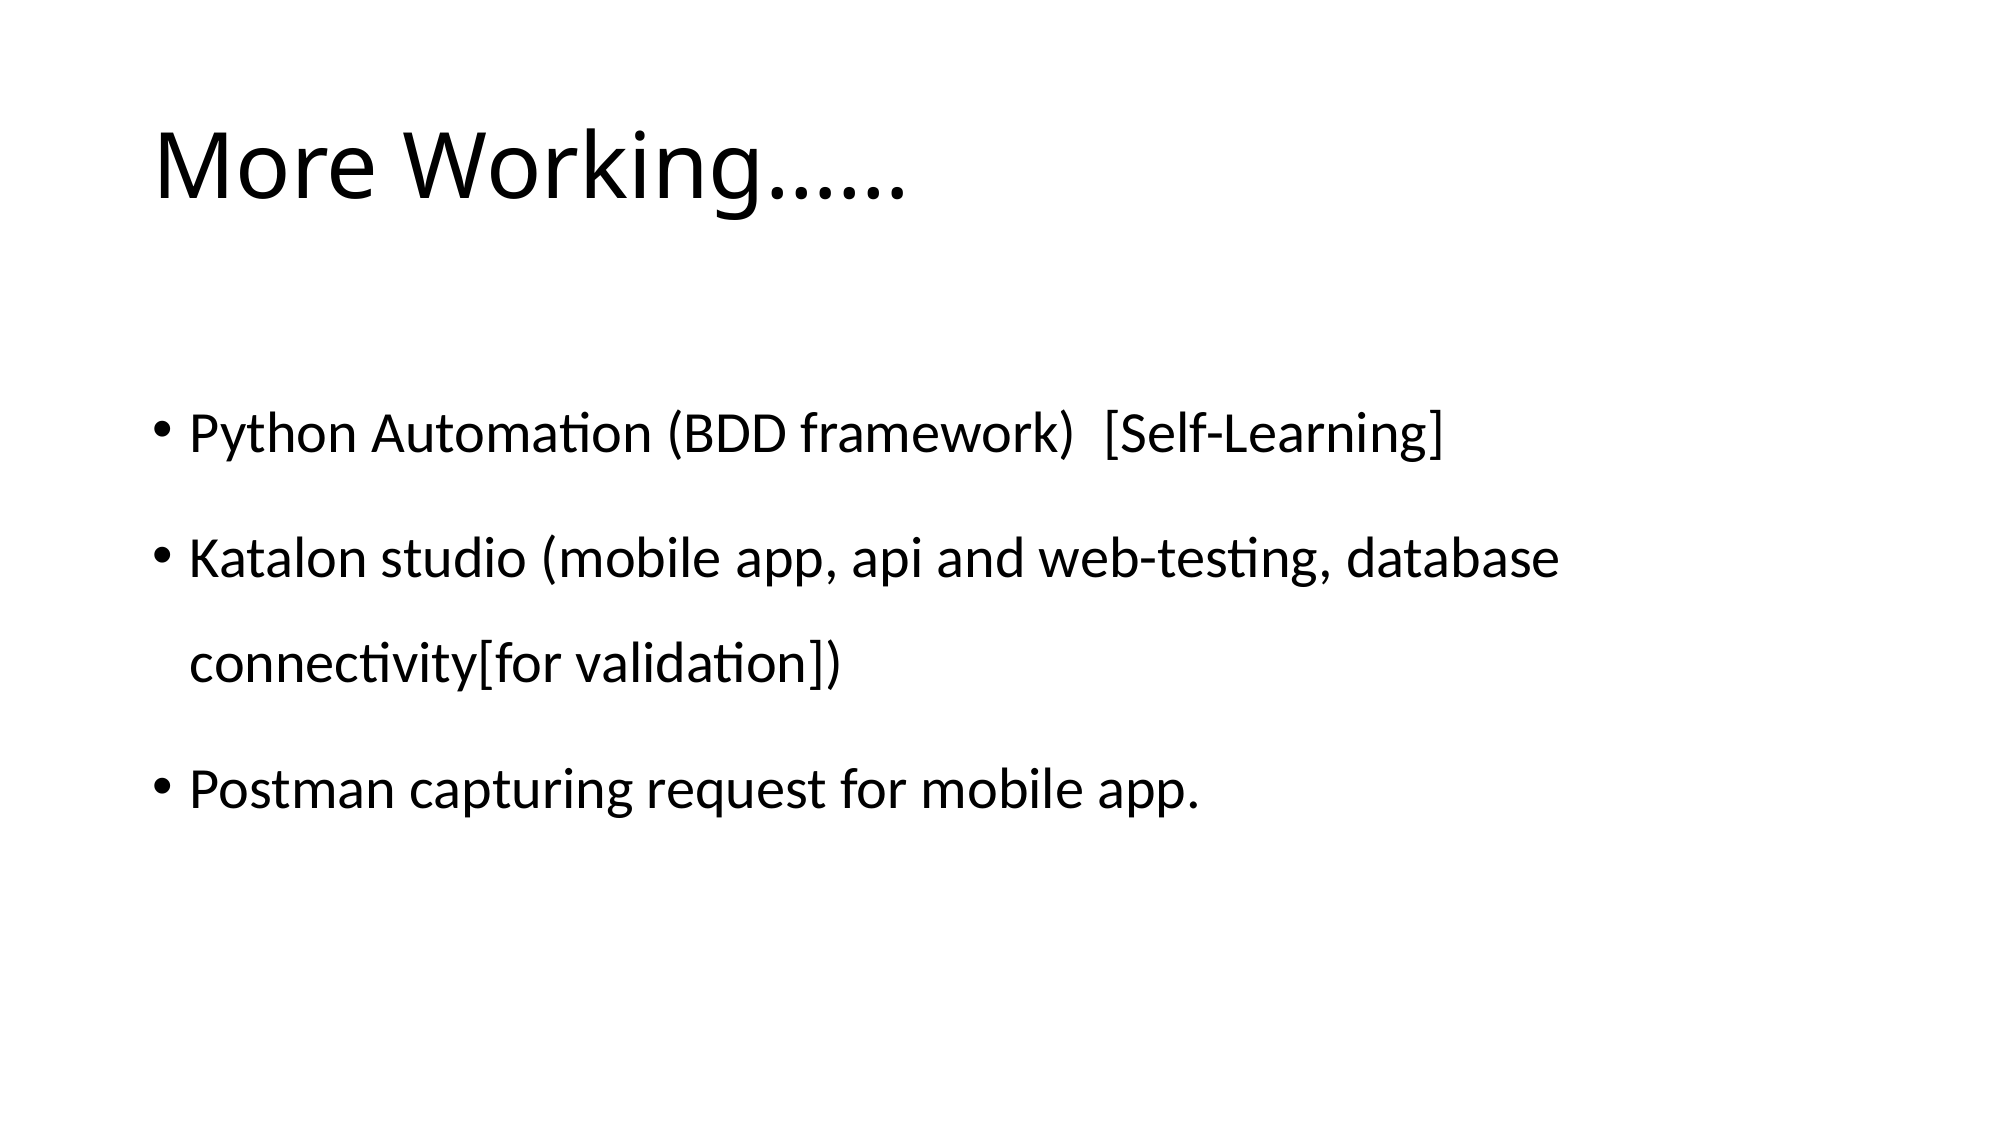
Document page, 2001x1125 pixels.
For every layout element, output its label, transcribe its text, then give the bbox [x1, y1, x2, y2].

list Python Automation (BDD framework) [Self-Learning] Katalon studio (mobile app, api and web-testing, database connectivity[for validation]) Postman capturing request for mobile app. [137, 351, 1863, 1066]
title More Working…… [137, 59, 1863, 278]
